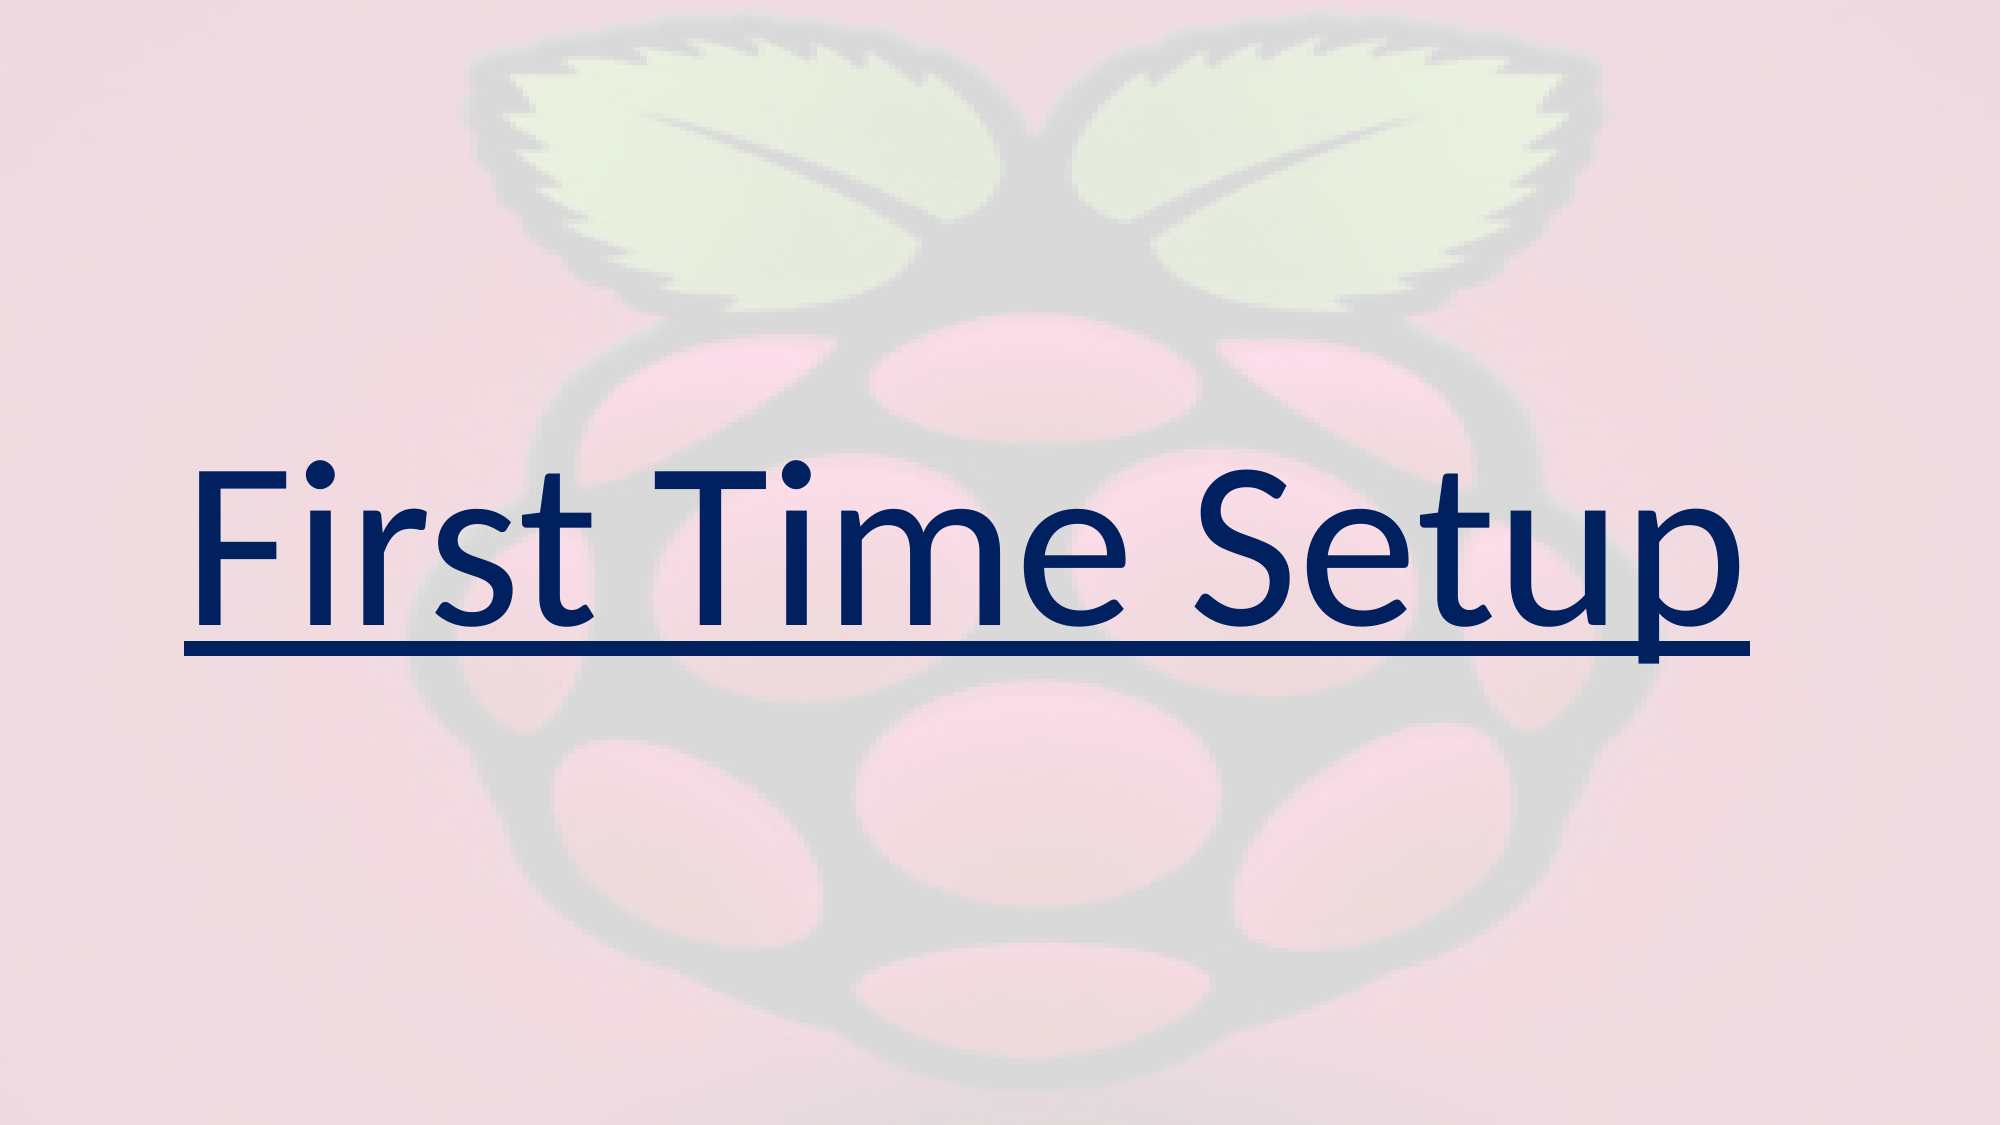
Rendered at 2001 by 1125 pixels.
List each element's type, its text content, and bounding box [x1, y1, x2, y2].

text_box First Time Setup [168, 378, 1765, 682]
